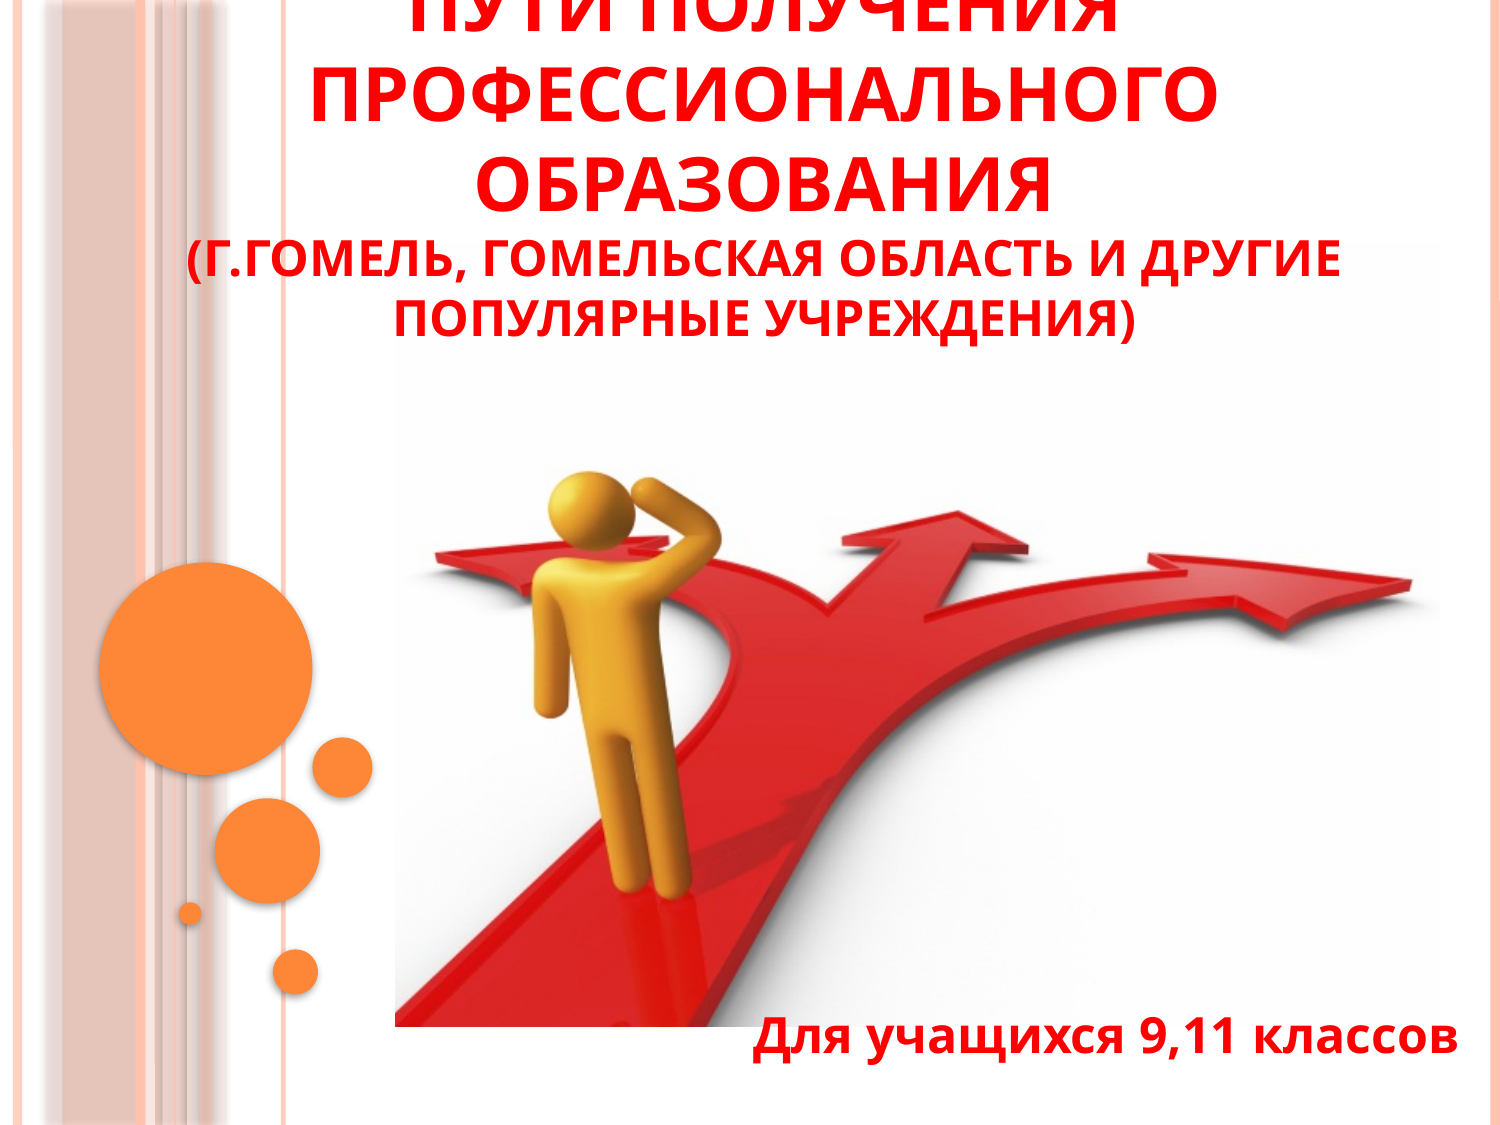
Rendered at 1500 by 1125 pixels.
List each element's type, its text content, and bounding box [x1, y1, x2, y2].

subtitle Для учащихся 9,11 классов [738, 996, 1500, 1091]
picture [395, 242, 1440, 1027]
title Пути получения профессионального образования (г.Гомель, Гомельская область и другие популярные учреждения) [29, 125, 1500, 354]
